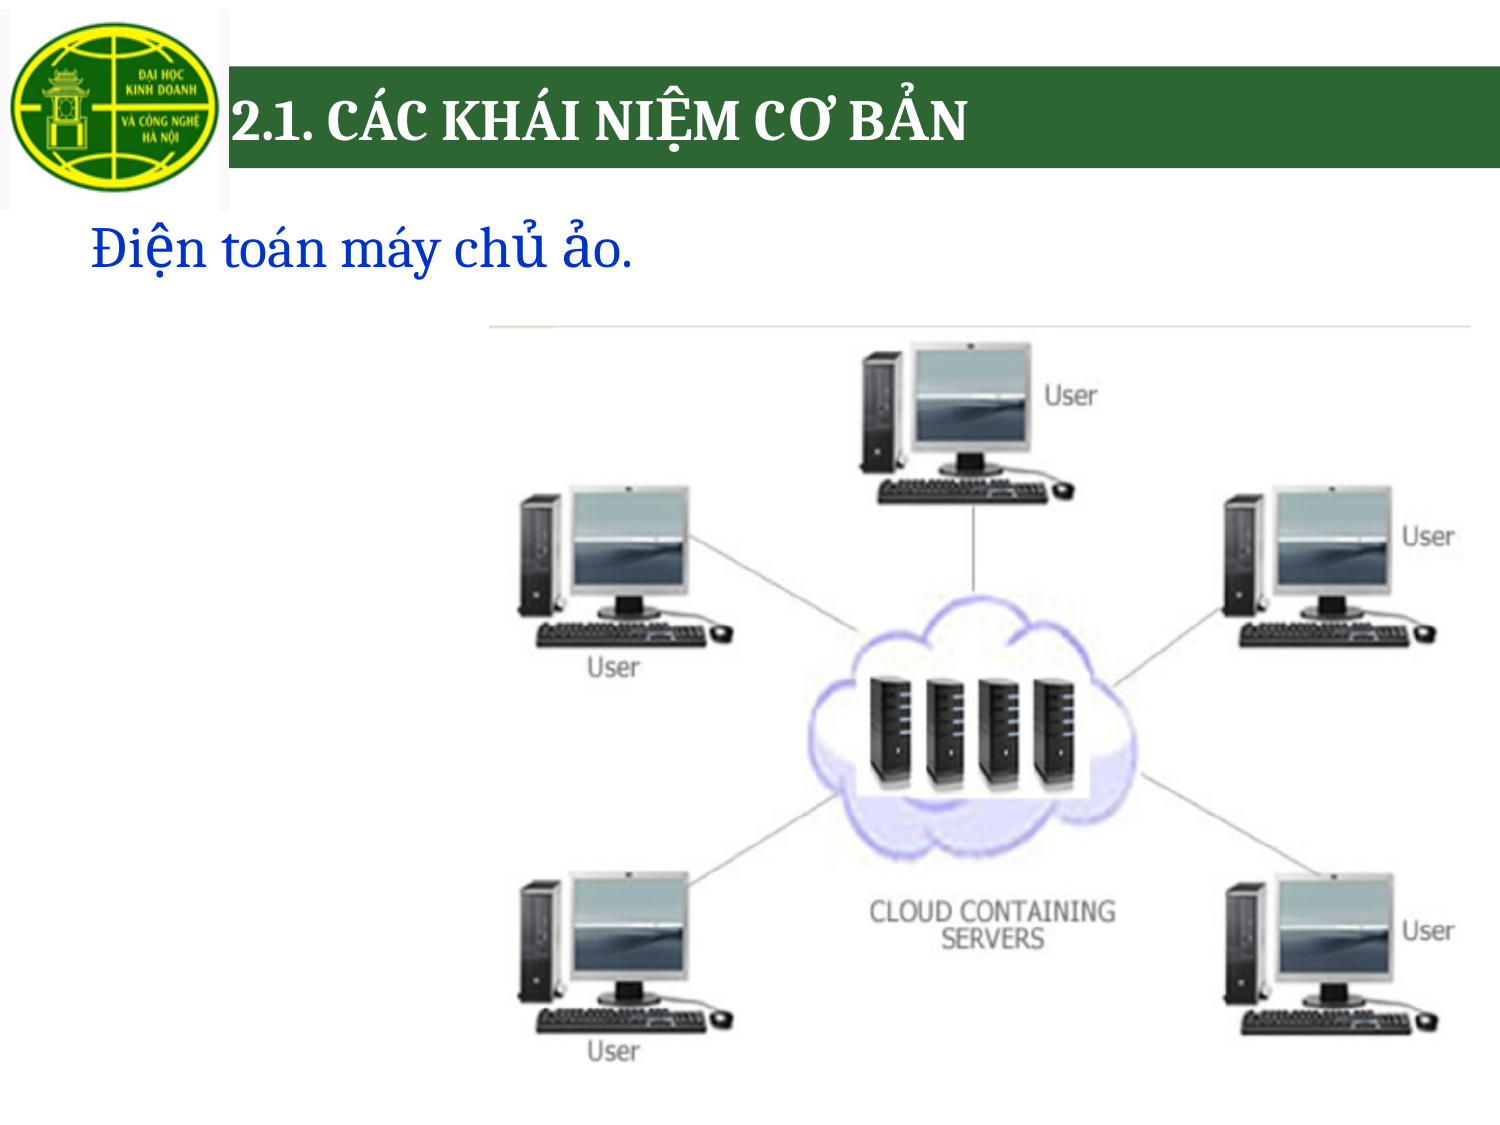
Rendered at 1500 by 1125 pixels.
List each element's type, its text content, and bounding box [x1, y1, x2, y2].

title 2.1. CÁC KHÁI NIỆM CƠ BẢN [216, 77, 1471, 158]
picture [489, 323, 1471, 1063]
list Điện toán máy chủ ảo. [75, 201, 1425, 1063]
picture [0, 9, 229, 210]
